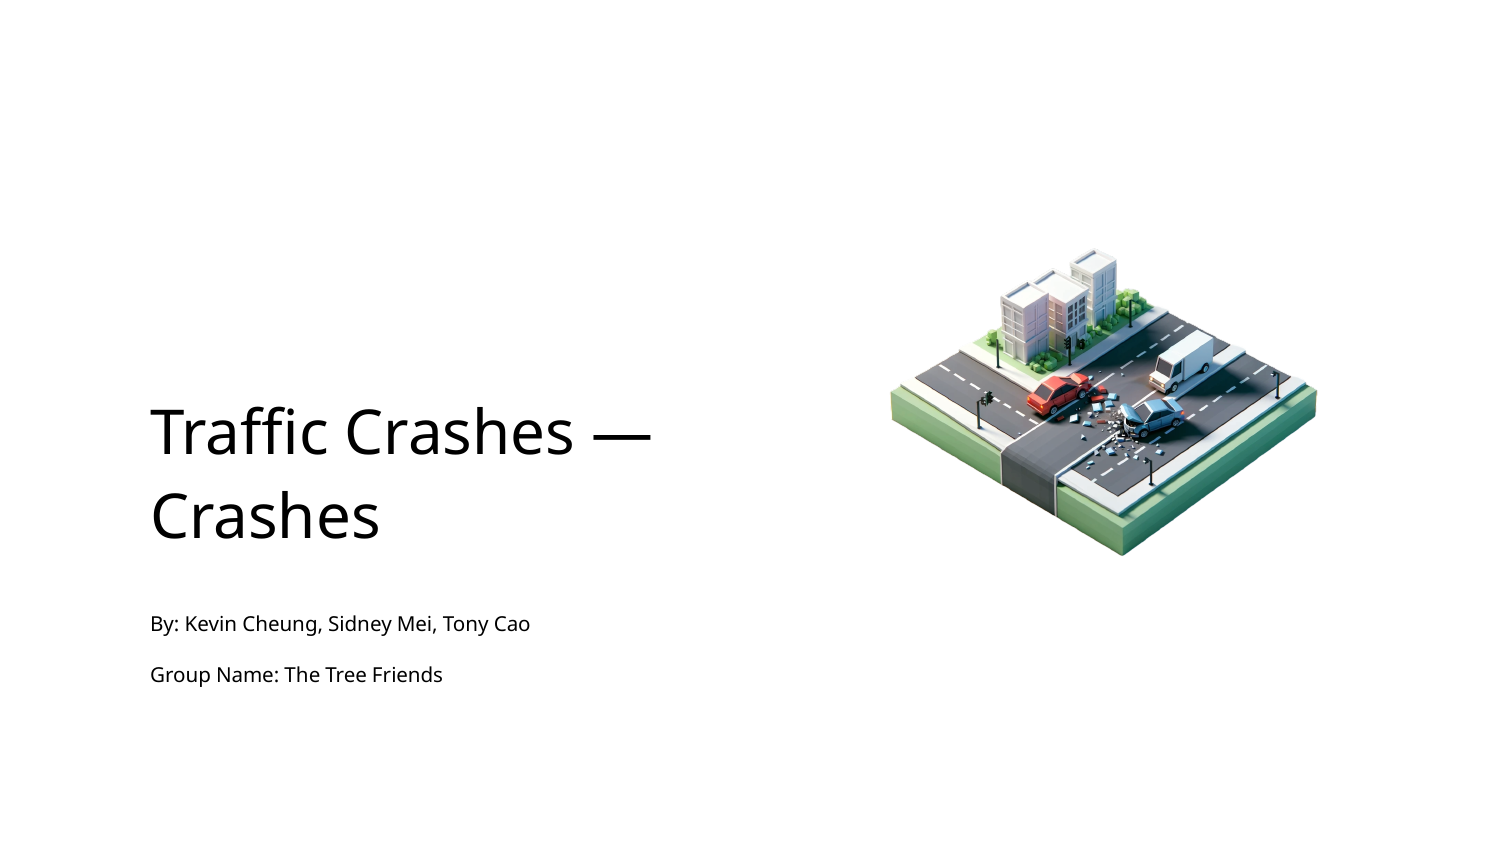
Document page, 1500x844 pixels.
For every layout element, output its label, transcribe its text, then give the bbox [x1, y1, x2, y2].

picture [794, 237, 1412, 591]
title Traffic Crashes — Crashes [135, 371, 789, 572]
subtitle By: Kevin Cheung, Sidney Mei, Tony Cao Group Name: The Tree Friends [135, 589, 834, 704]
